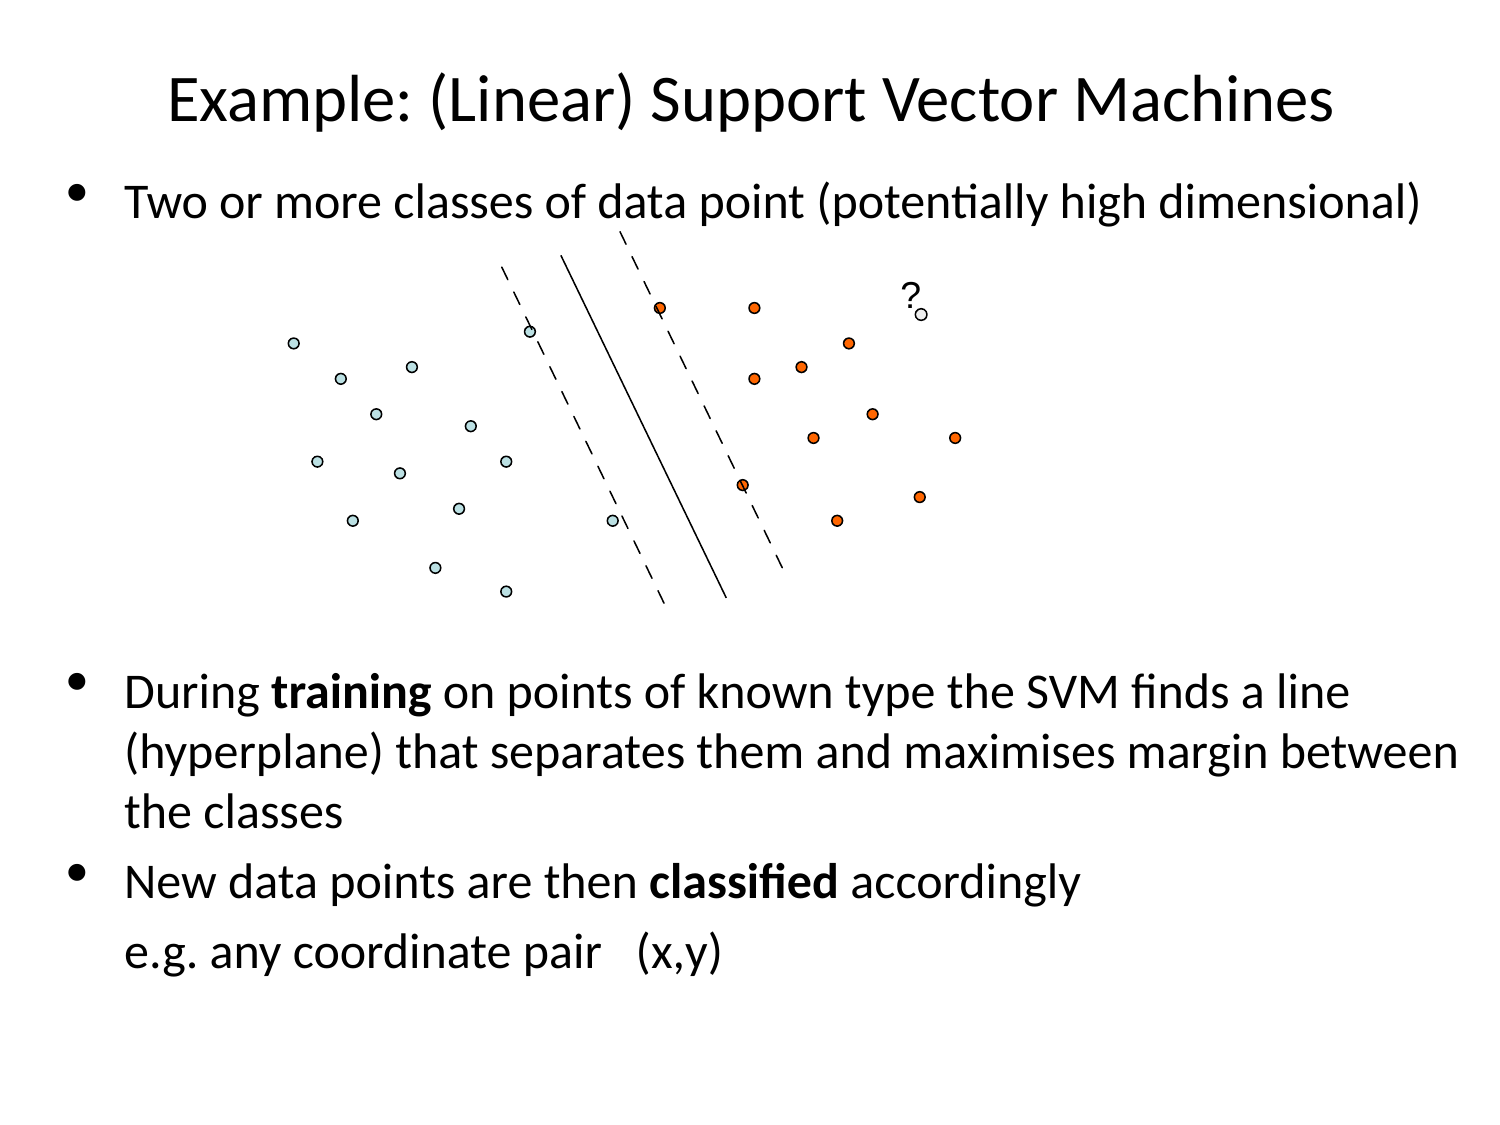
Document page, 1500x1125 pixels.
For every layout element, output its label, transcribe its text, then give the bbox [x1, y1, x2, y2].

text_box [737, 479, 749, 491]
text_box [500, 456, 512, 468]
text_box [748, 302, 760, 314]
text_box [429, 562, 441, 574]
text_box [347, 515, 359, 527]
text_box [465, 420, 477, 432]
text_box [867, 408, 879, 420]
text_box [843, 338, 855, 349]
text_box [654, 302, 666, 314]
text_box [370, 408, 382, 420]
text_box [885, 263, 928, 321]
text_box [311, 456, 323, 468]
text_box Two or more classes of data point (potentially high dimensional) During training on points of known type the SVM finds a line (hyperplane) that separates them and maximises margin between the classes New data points are then classified accordingly e.g. any coordinate pair (x,y) [53, 160, 1478, 1082]
text_box [288, 338, 300, 349]
text_box [949, 432, 961, 444]
text_box [500, 586, 512, 597]
text_box [335, 373, 347, 385]
text_box [796, 361, 807, 373]
text_box [607, 515, 619, 527]
text_box [831, 515, 843, 527]
text_box [748, 373, 760, 385]
text_box [394, 467, 406, 479]
text_box [406, 361, 418, 373]
text_box [914, 491, 926, 503]
text_box [453, 503, 465, 515]
text_box [808, 432, 819, 444]
text_box Example: (Linear) Support Vector Machines [76, 30, 1426, 158]
text_box [524, 326, 536, 338]
